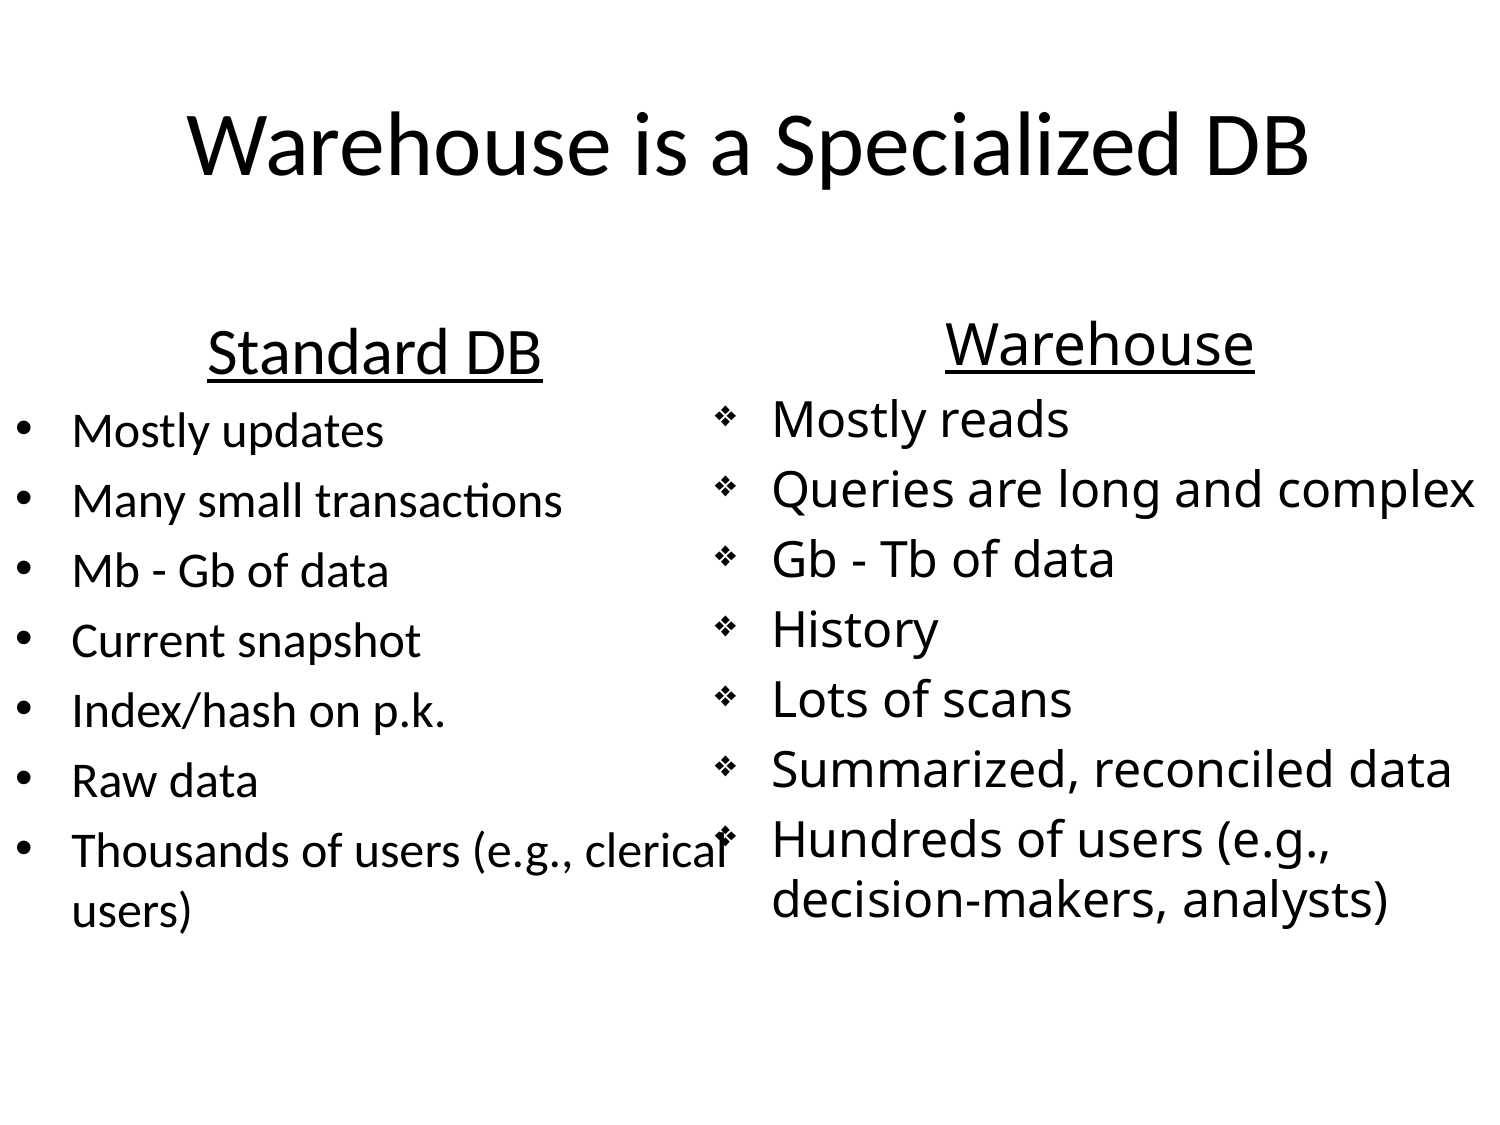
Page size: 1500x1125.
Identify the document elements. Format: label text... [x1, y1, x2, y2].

title Warehouse is a Specialized DB [75, 45, 1425, 233]
text_box Warehouse Mostly reads Queries are long and complex Gb - Tb of data History Lots of scans Summarized, reconciled data Hundreds of users (e.g., decision-makers, analysts) [699, 299, 1500, 1100]
list Standard DB Mostly updates Many small transactions Mb - Gb of data Current snapshot Index/hash on p.k. Raw data Thousands of users (e.g., clerical users) [0, 299, 699, 1100]
